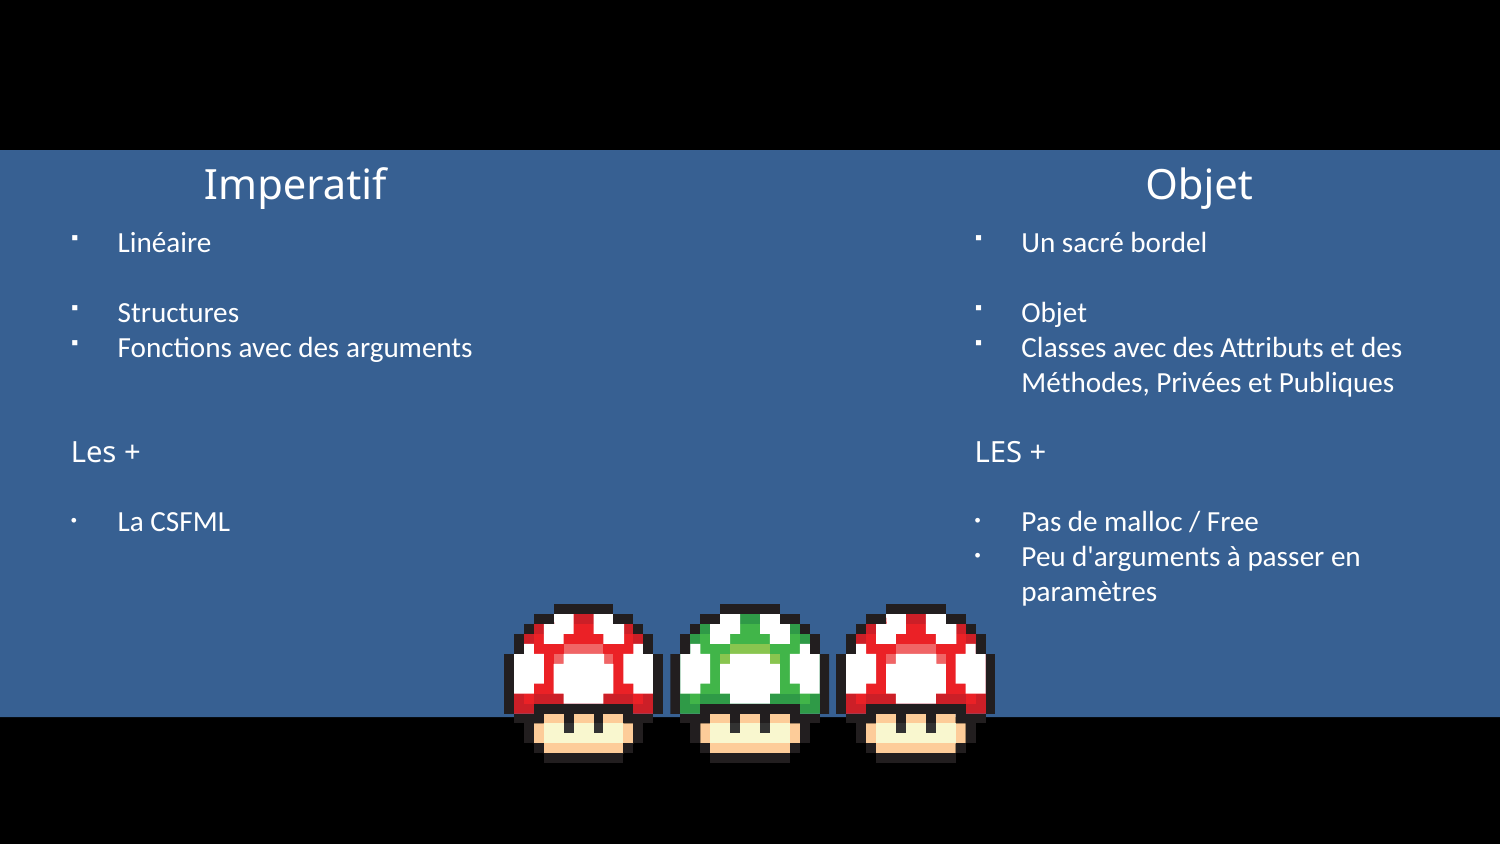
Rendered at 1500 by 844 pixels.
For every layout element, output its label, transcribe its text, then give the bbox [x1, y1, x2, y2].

text_box Linéaire Structures Fonctions avec des arguments Les + La CSFML [56, 215, 535, 546]
text_box Objet [959, 150, 1439, 215]
text_box Imperatif [55, 150, 535, 215]
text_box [503, 604, 997, 764]
text_box [0, 148, 1500, 719]
text_box Un sacré bordel Objet Classes avec des Attributs et des Méthodes, Privées et Publiques LES + Pas de malloc / Free Peu d'arguments à passer en paramètres [959, 215, 1439, 615]
